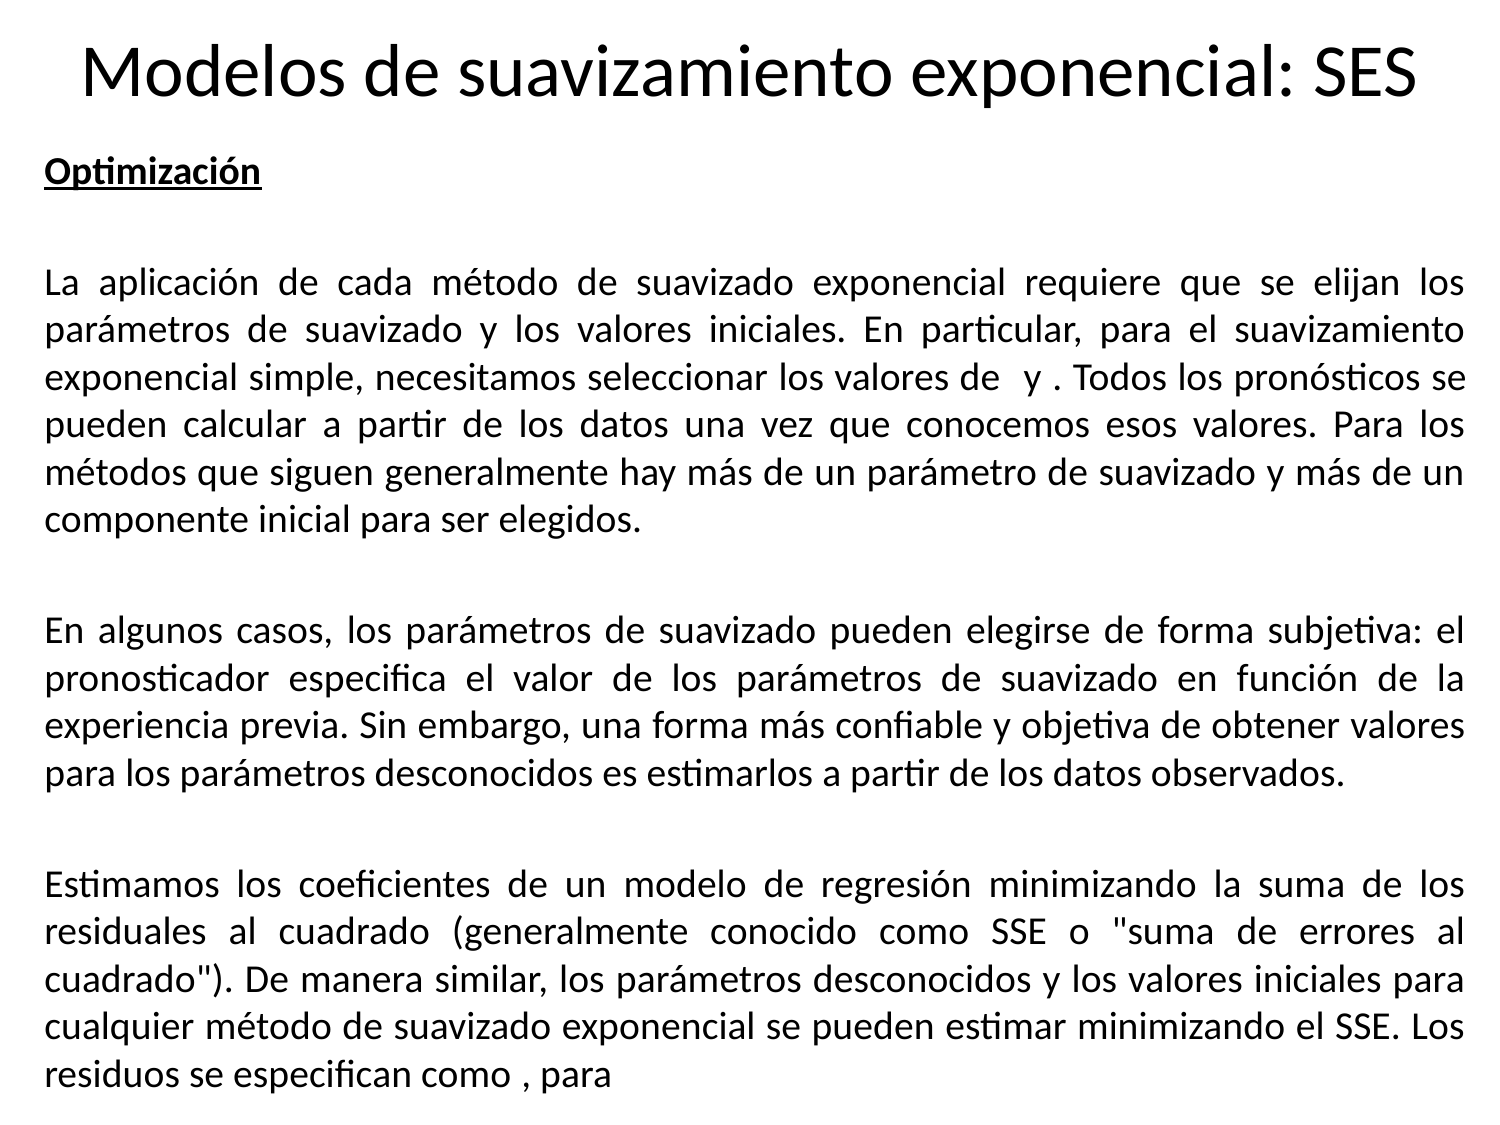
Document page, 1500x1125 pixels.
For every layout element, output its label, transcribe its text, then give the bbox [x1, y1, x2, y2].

title Modelos de suavizamiento exponencial: SES [0, 7, 1500, 126]
